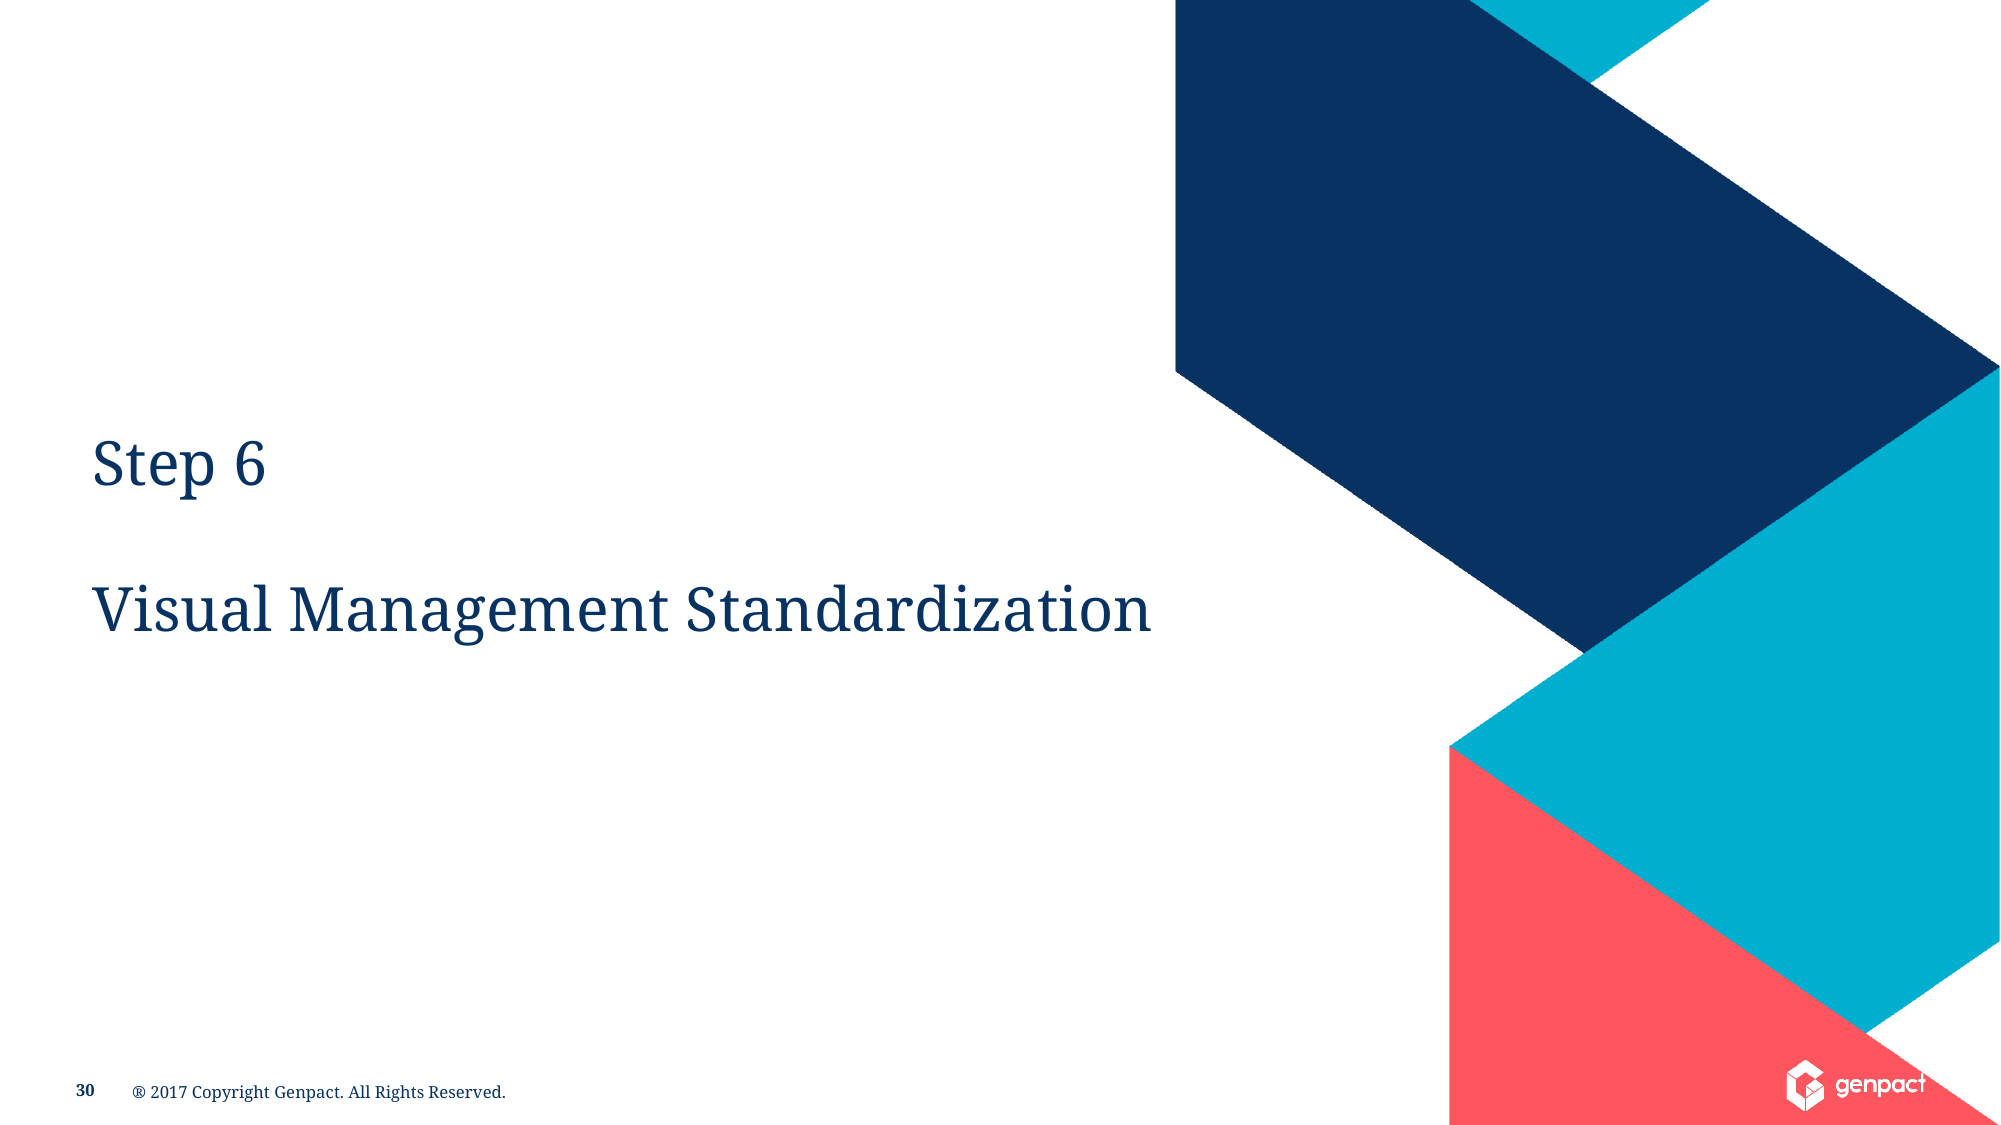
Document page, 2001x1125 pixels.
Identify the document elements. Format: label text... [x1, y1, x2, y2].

list Step 6 Visual Management Standardization [77, 415, 1463, 653]
picture [1145, 0, 2000, 1125]
